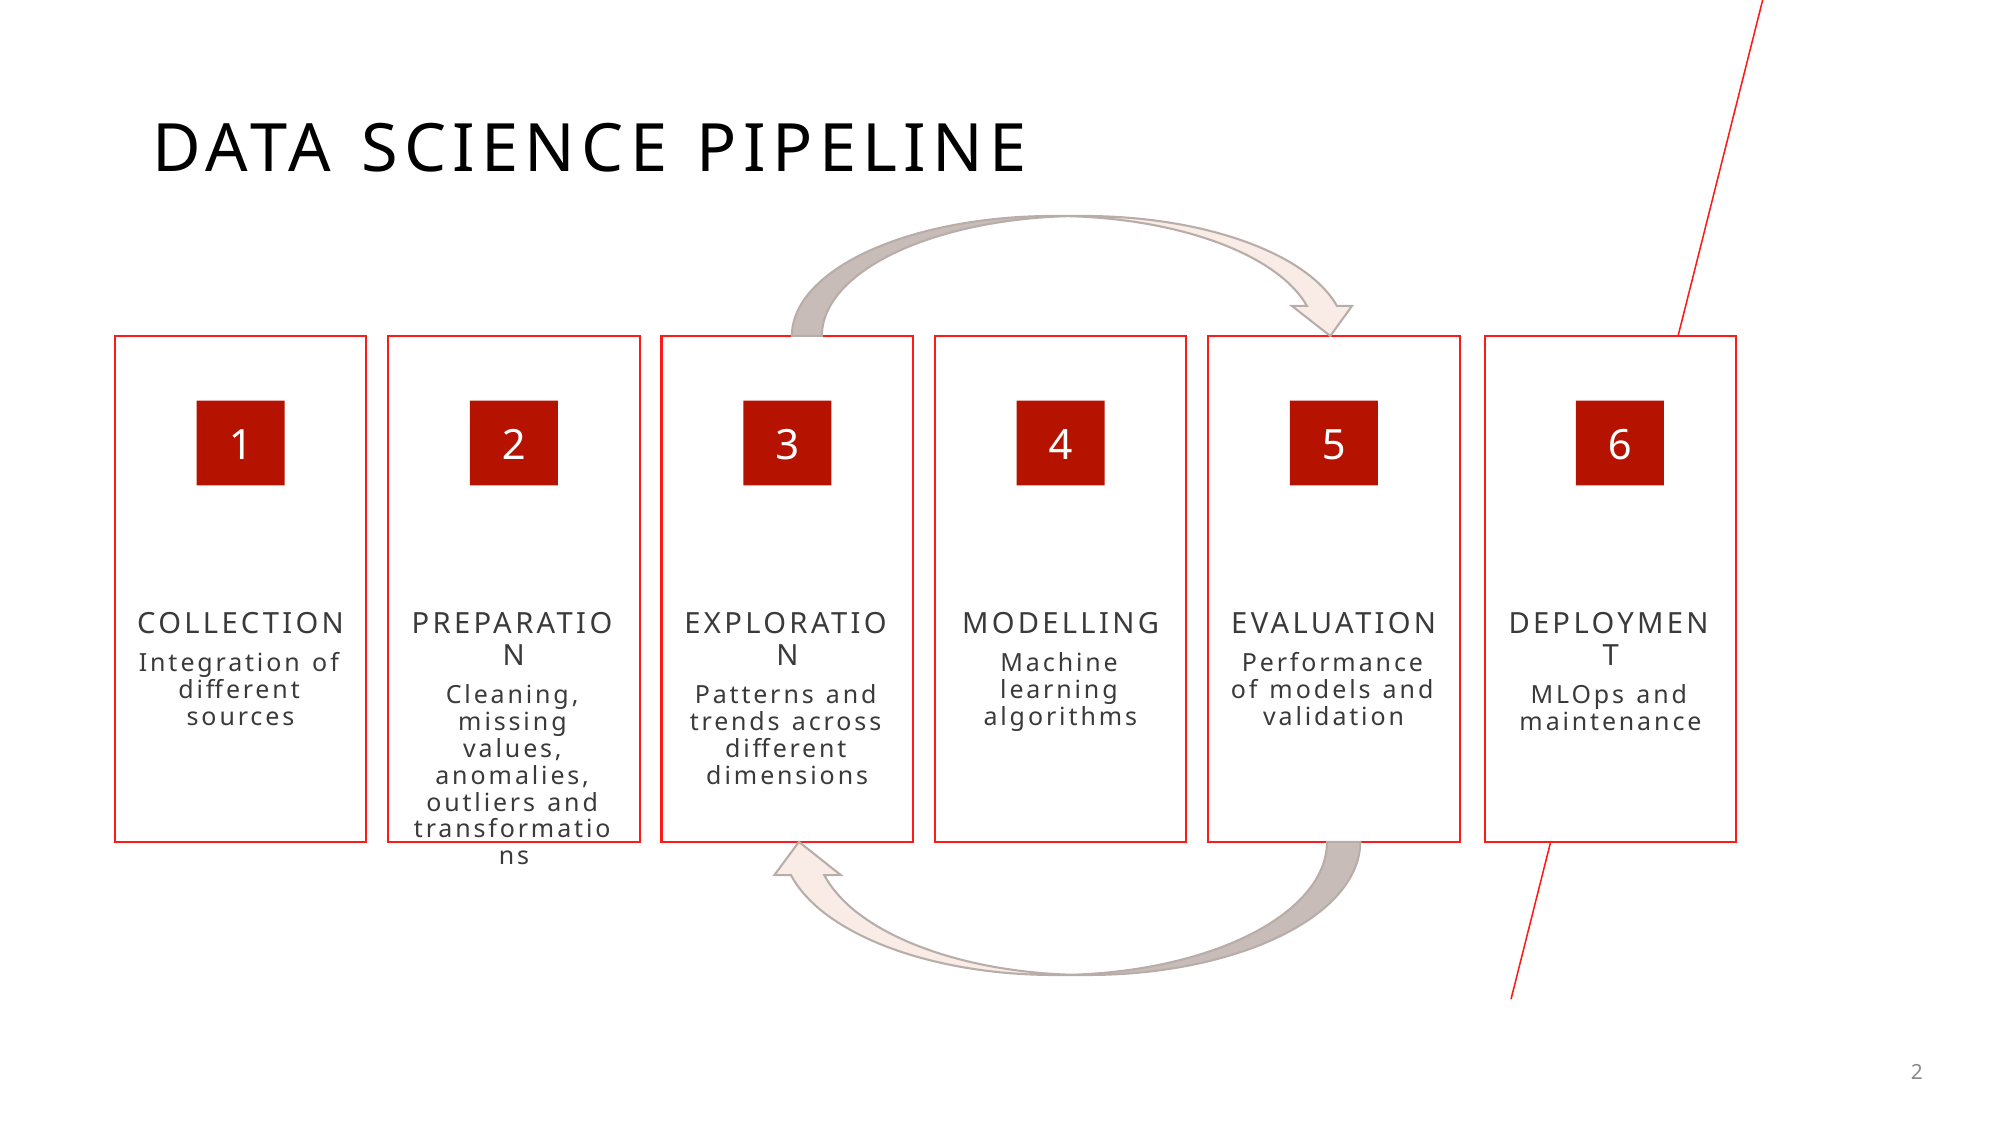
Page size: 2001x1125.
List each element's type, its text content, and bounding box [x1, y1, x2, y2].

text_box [114, 335, 1737, 842]
slide_number 2 [1684, 1042, 1938, 1103]
text_box [790, 214, 1354, 335]
text_box [772, 842, 1362, 977]
text_box DATA SCIENCE PIPELINE PIPELINE [114, 61, 1501, 239]
